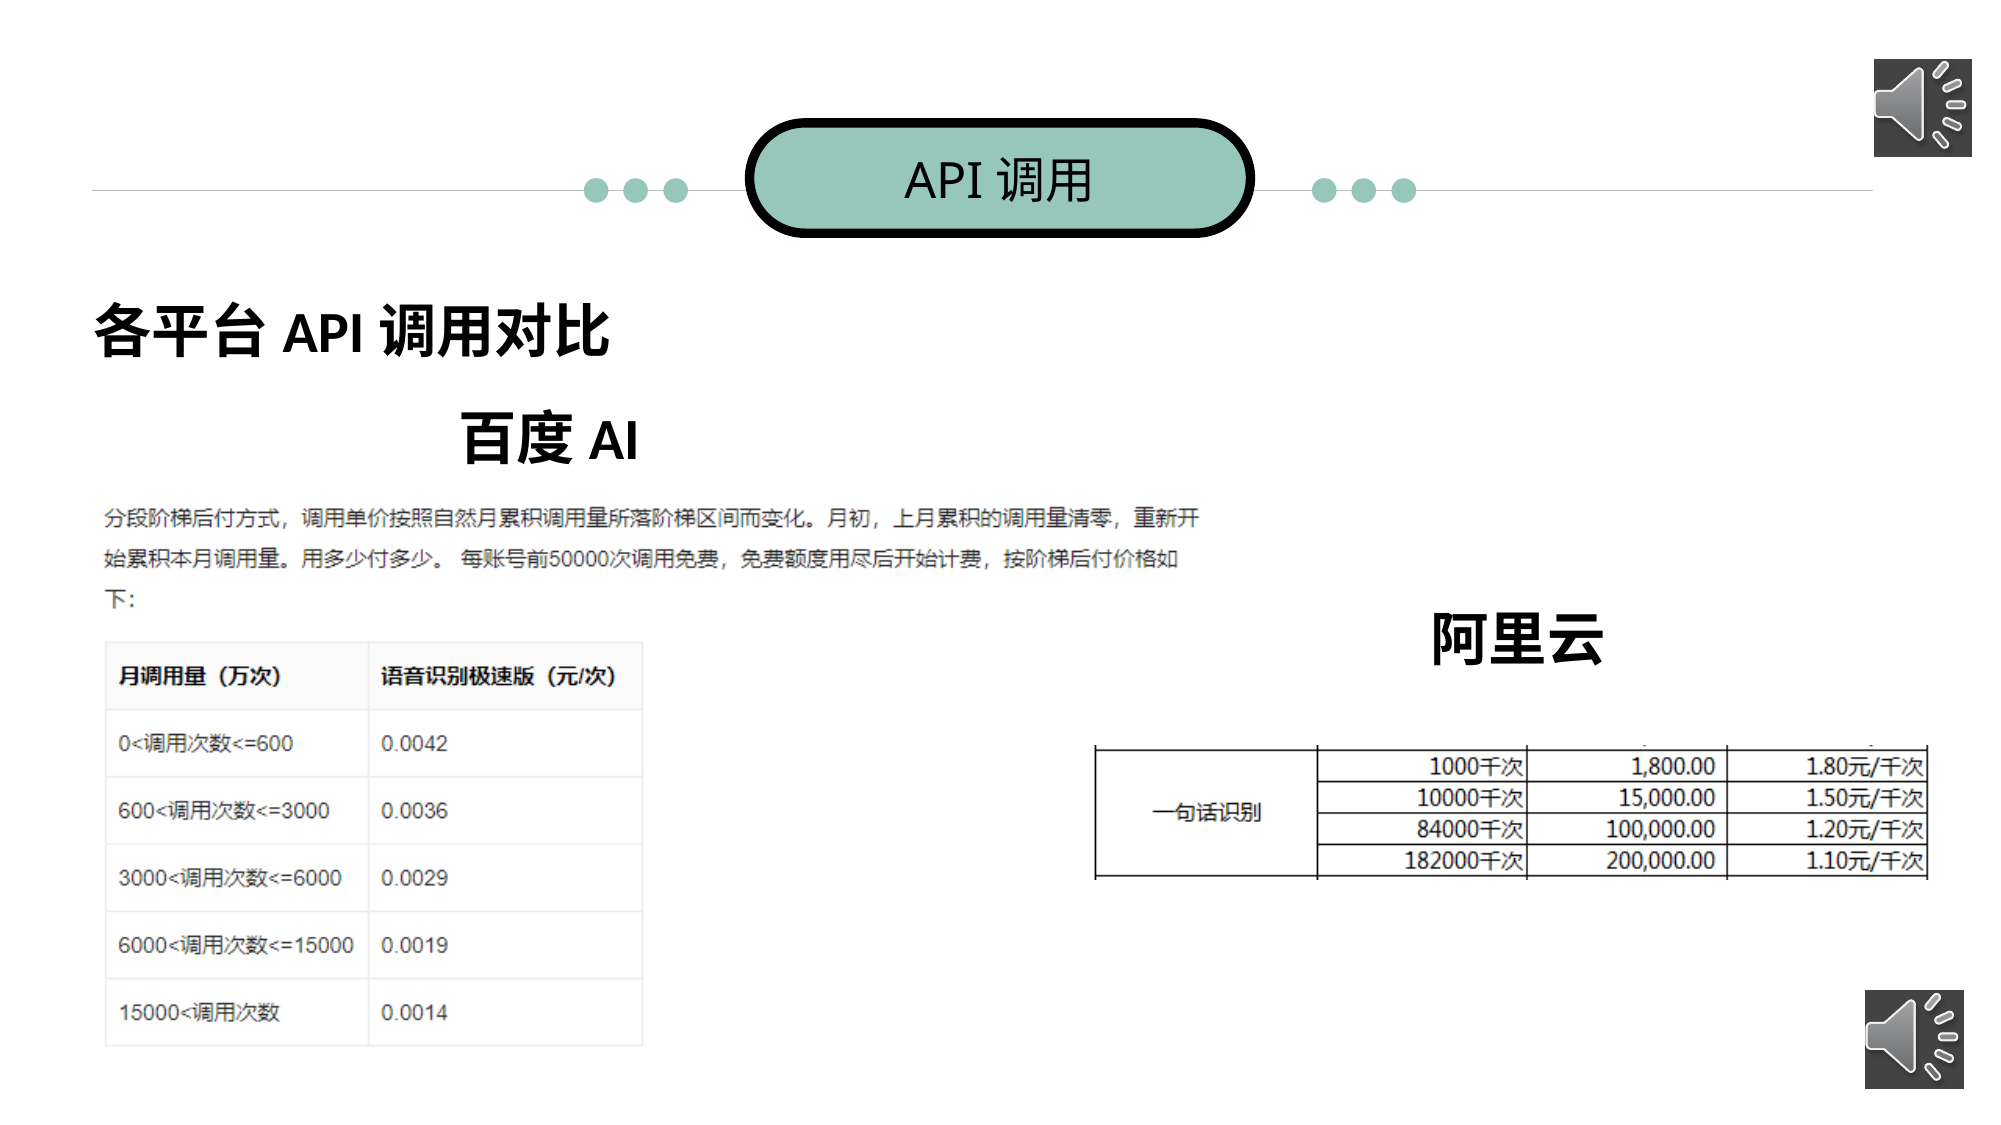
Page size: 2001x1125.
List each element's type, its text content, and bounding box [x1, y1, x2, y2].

text_box 百度AI [443, 394, 1000, 479]
picture [1872, 57, 1973, 158]
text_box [1311, 178, 1417, 203]
text_box API调用 [748, 121, 1252, 190]
picture [1864, 989, 1965, 1090]
text_box 各平台API调用对比 [79, 286, 636, 372]
text_box 阿里云 [1416, 594, 1973, 680]
text_box API调用 [750, 191, 1250, 235]
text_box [583, 178, 688, 203]
picture [96, 490, 1933, 1061]
